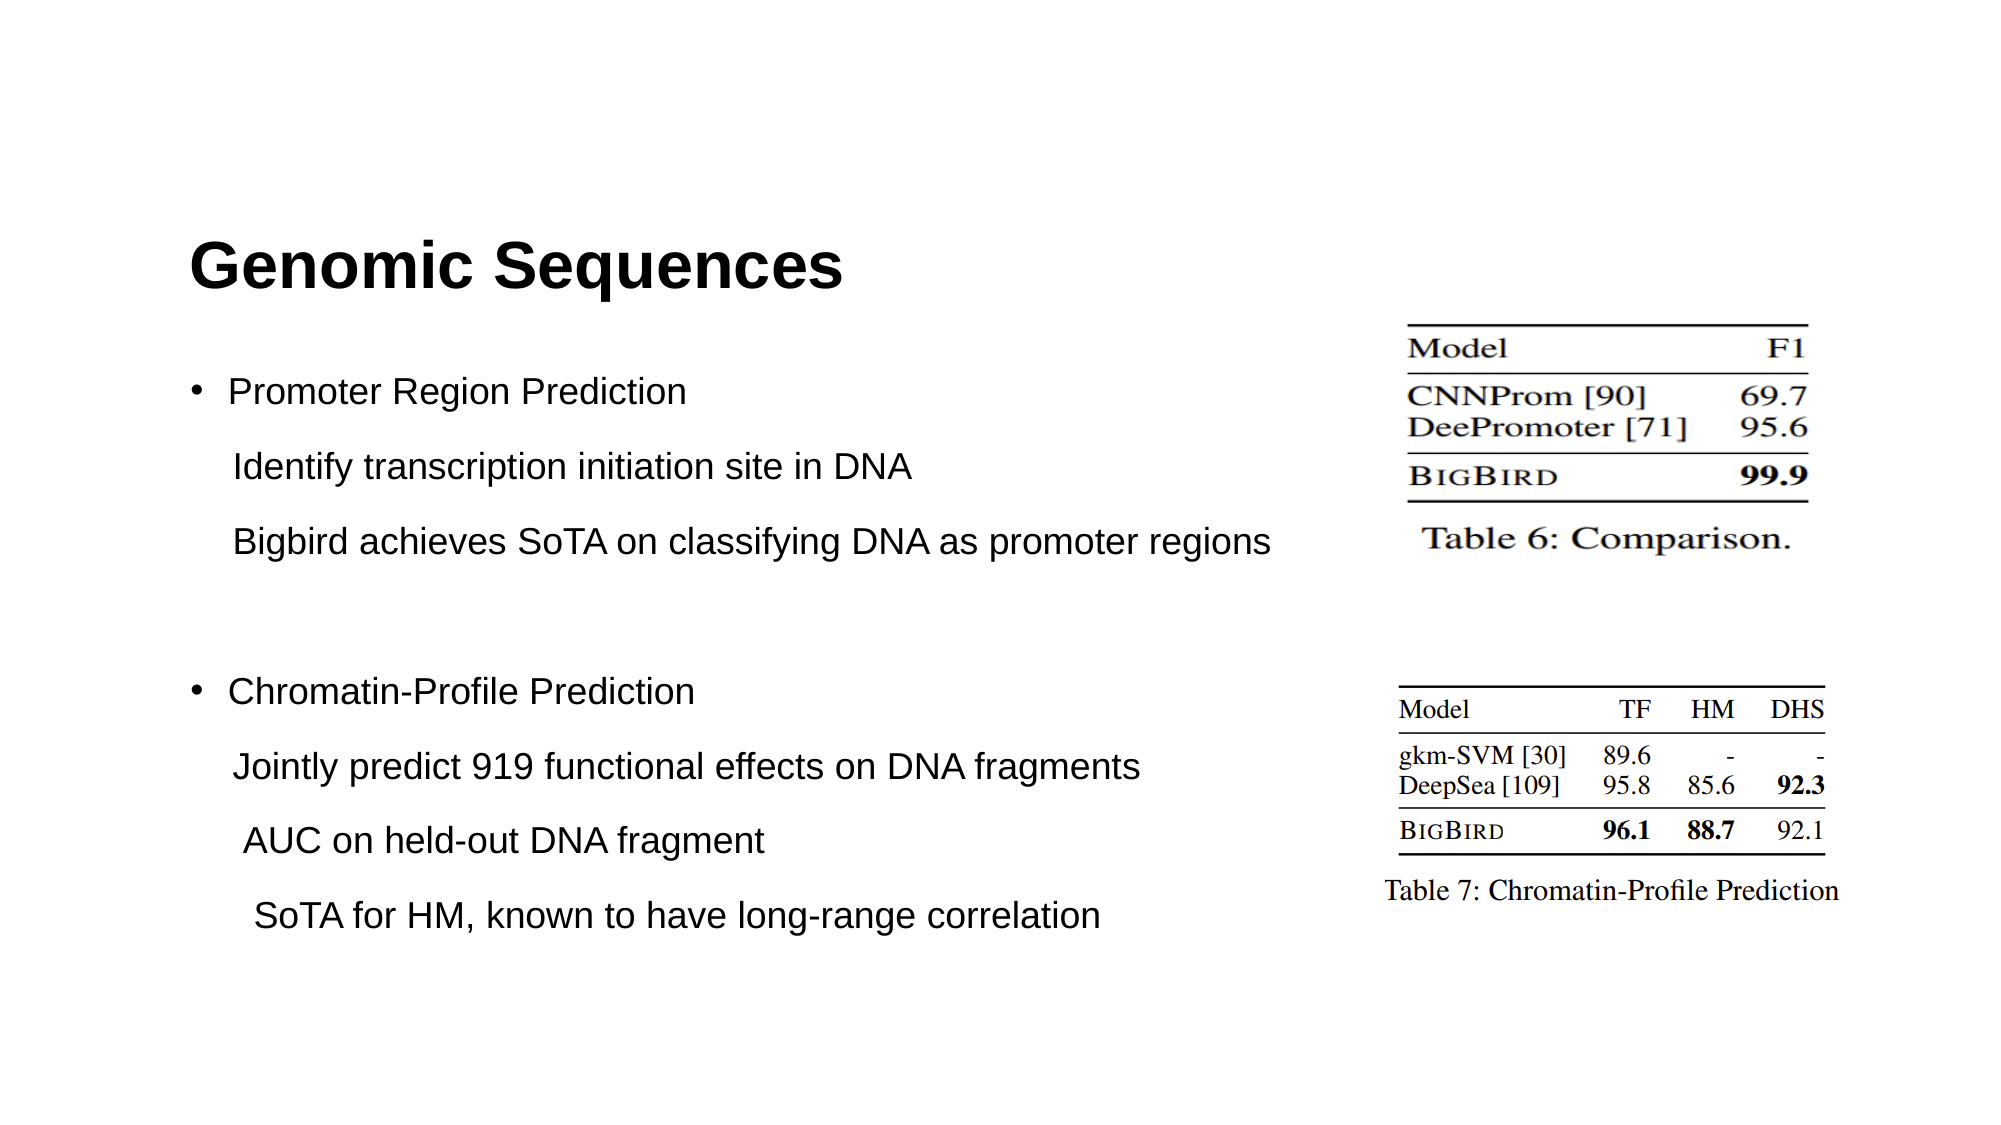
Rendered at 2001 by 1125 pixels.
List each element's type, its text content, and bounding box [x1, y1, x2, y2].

list Promoter Region Prediction Identify transcription initiation site in DNA Bigbird achieves SoTA on classifying DNA as promoter regions Chromatin-Profile Prediction Jointly predict 919 functional effects on DNA fragments AUC on held-out DNA fragment SoTA for HM, known to have long-range correlation [175, 351, 1633, 955]
picture [1385, 670, 1857, 919]
title Genomic Sequences [174, 153, 1633, 311]
picture [1387, 317, 1837, 563]
